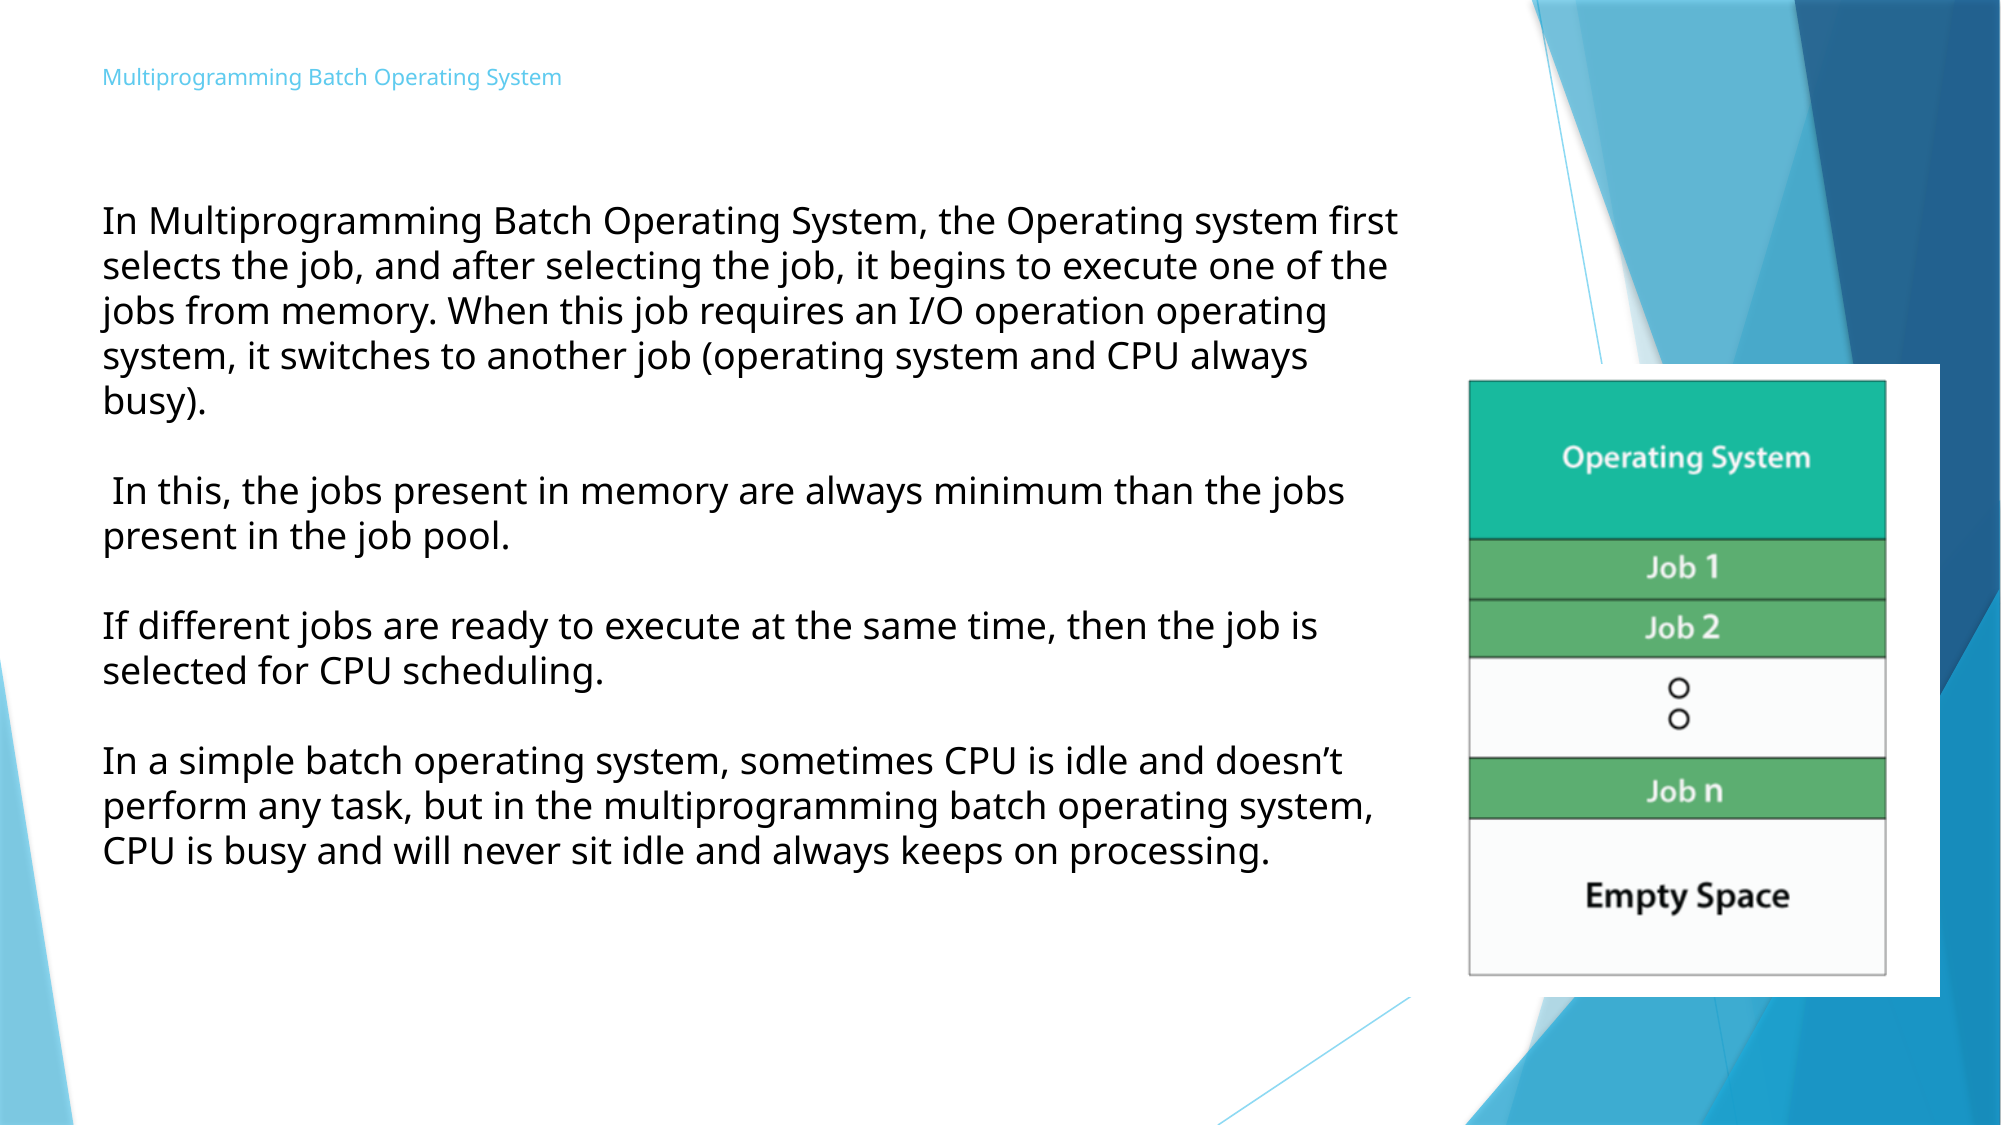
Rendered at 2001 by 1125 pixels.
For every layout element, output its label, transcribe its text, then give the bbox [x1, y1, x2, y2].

text_box In Multiprogramming Batch Operating System, the Operating system first selects the job, and after selecting the job, it begins to execute one of the jobs from memory. When this job requires an I/O operation operating system, it switches to another job (operating system and CPU always busy). In this, the jobs present in memory are always minimum than the jobs present in the job pool. If different jobs are ready to execute at the same time, then the job is selected for CPU scheduling. In a simple batch operating system, sometimes CPU is idle and doesn’t perform any task, but in the multiprogramming batch operating system, CPU is busy and will never sit idle and always keeps on processing. [102, 197, 1413, 917]
picture [1384, 363, 1941, 998]
title Multiprogramming Batch Operating System [87, 55, 1522, 154]
